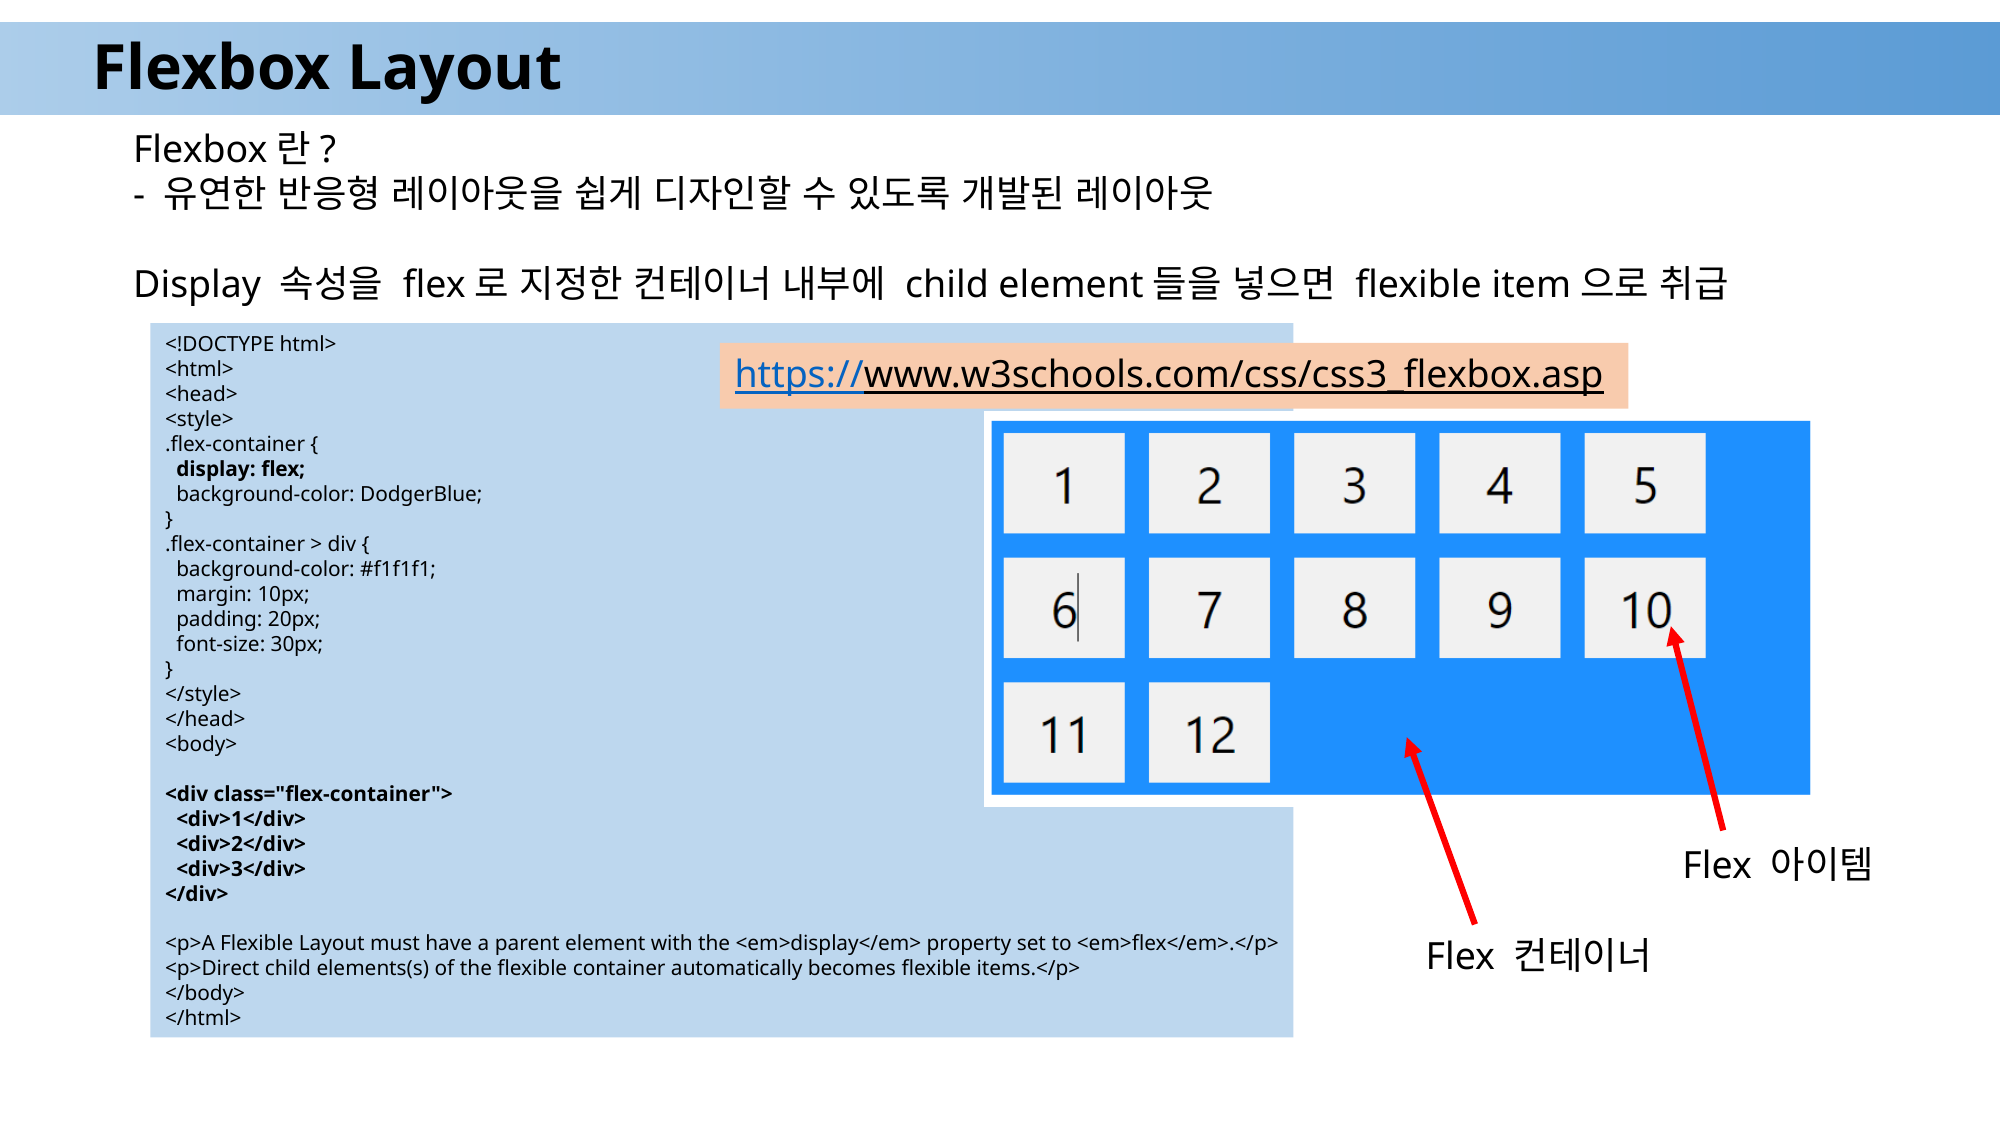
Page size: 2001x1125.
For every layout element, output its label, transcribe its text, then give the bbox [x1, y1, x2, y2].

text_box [1406, 737, 1475, 925]
text_box Flex 아이템 [1667, 833, 1900, 894]
picture [984, 411, 1829, 807]
title Flexbox Layout [77, 22, 1569, 116]
text_box https://www.w3schools.com/css/css3_flexbox.asp [719, 342, 1629, 409]
text_box Flexbox란? - 유연한 반응형 레이아웃을 쉽게 디자인할 수 있도록 개발된 레이아웃 Display 속성을 flex로 지정한 컨테이너 내부에 child element들을 넣으면 flexible item으로 취급 [118, 117, 1755, 312]
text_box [1670, 626, 1724, 831]
text_box Flex 컨테이너 [1410, 924, 1678, 985]
text_box <!DOCTYPE html> <html> <head> <style> .flex-container { display: flex; background-color: DodgerBlue; } .flex-container > div { background-color: #f1f1f1; margin: 10px; padding: 20px; font-size: 30px; } </style> </head> <body> <div class="flex-container"> <div>1</div> <div>2</div> <div>3</div> </div> <p>A Flexible Layout must have a parent element with the <em>display</em> property set to <em>flex</em>.</p> <p>Direct child elements(s) of the flexible container automatically becomes flexible items.</p> </body> </html> [150, 323, 1294, 1038]
